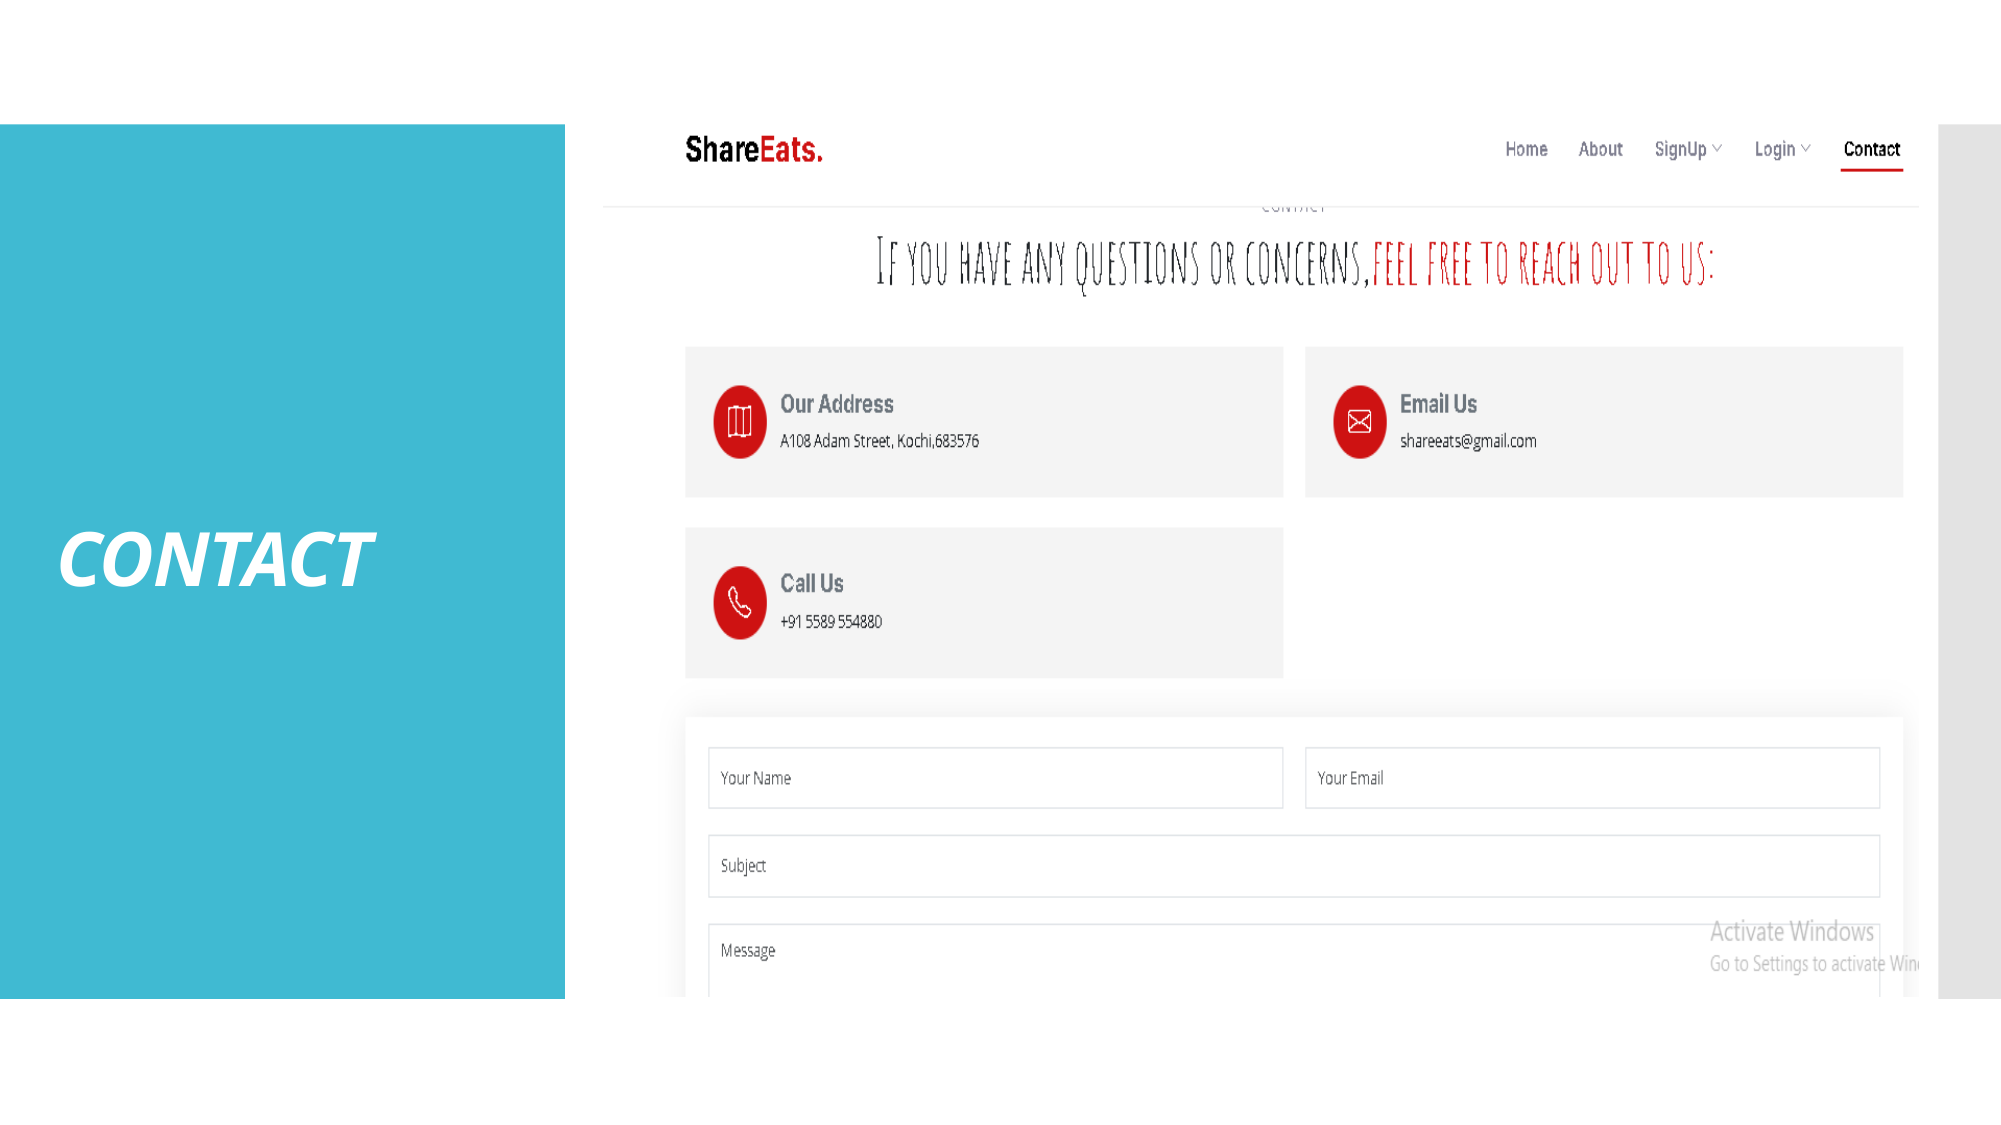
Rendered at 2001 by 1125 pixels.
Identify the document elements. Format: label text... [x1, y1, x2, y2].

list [602, 102, 1919, 997]
title CONTACT [41, 184, 525, 940]
